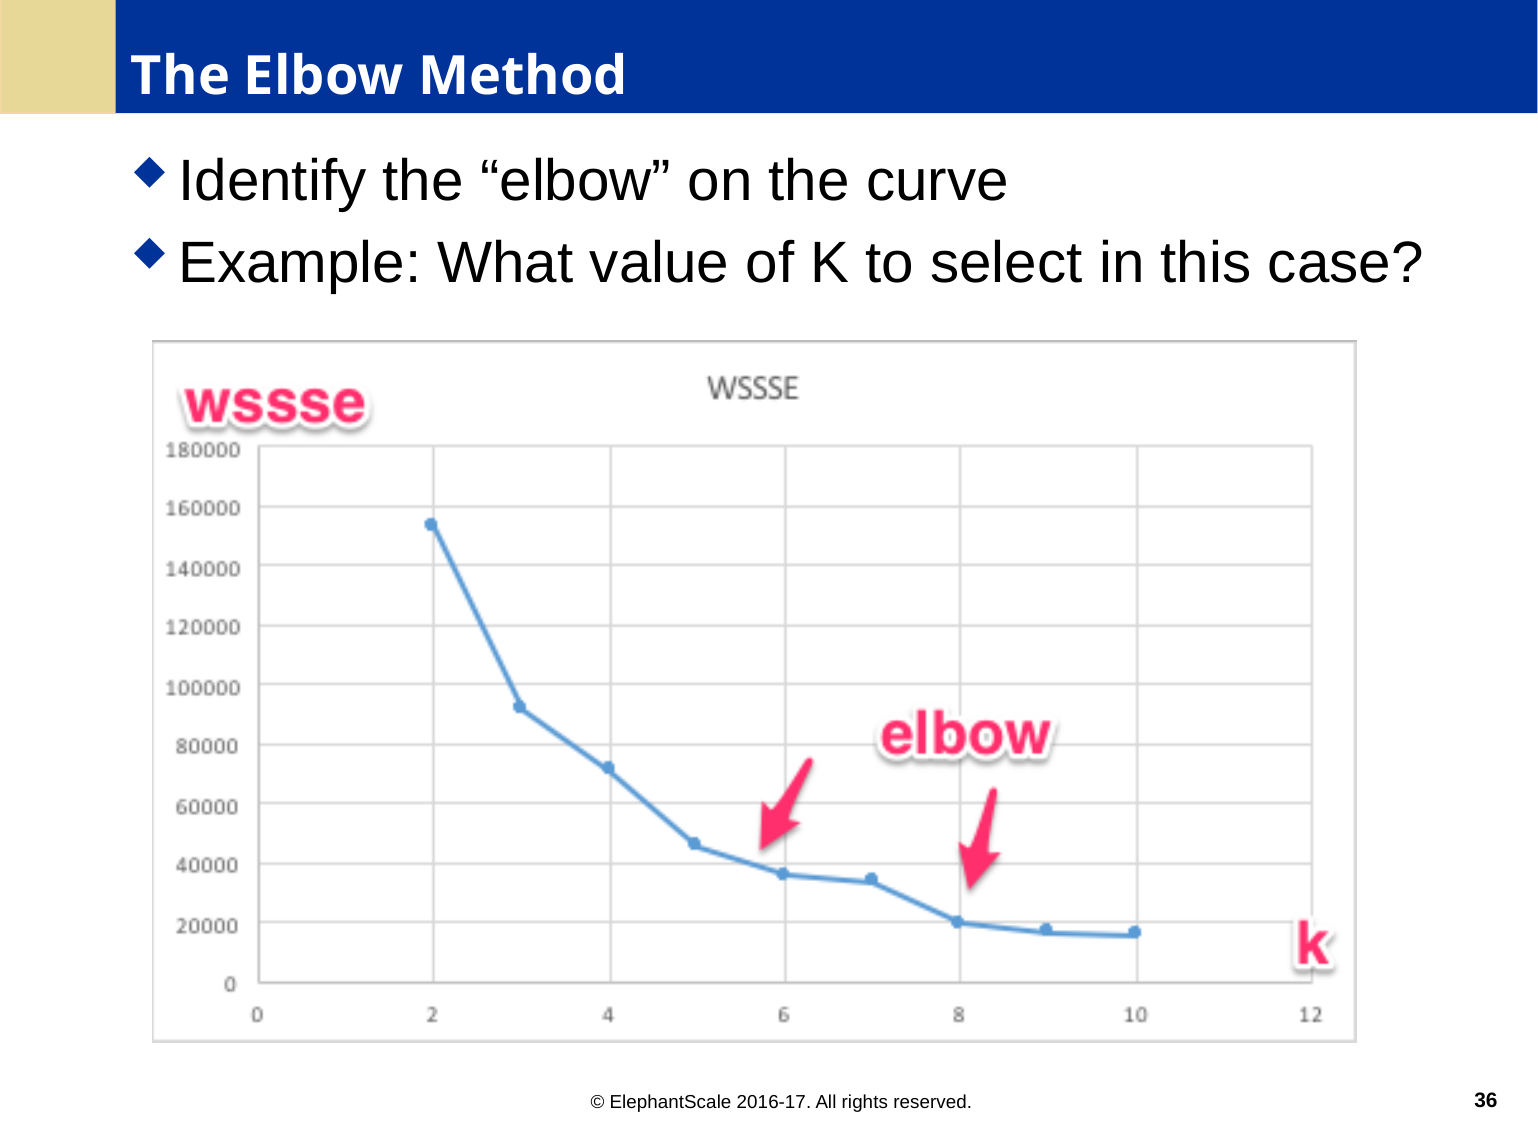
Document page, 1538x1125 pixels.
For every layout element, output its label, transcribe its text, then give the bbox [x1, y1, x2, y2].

slide_number 36 [1407, 1074, 1498, 1113]
footer © ElephantScale 2016-17. All rights reserved. [418, 1083, 1144, 1113]
title The Elbow Method [115, 0, 1538, 114]
picture [151, 339, 1357, 1043]
picture [0, 0, 115, 114]
list Identify the “elbow” on the curve Example: What value of K to select in this case? [115, 134, 1500, 346]
